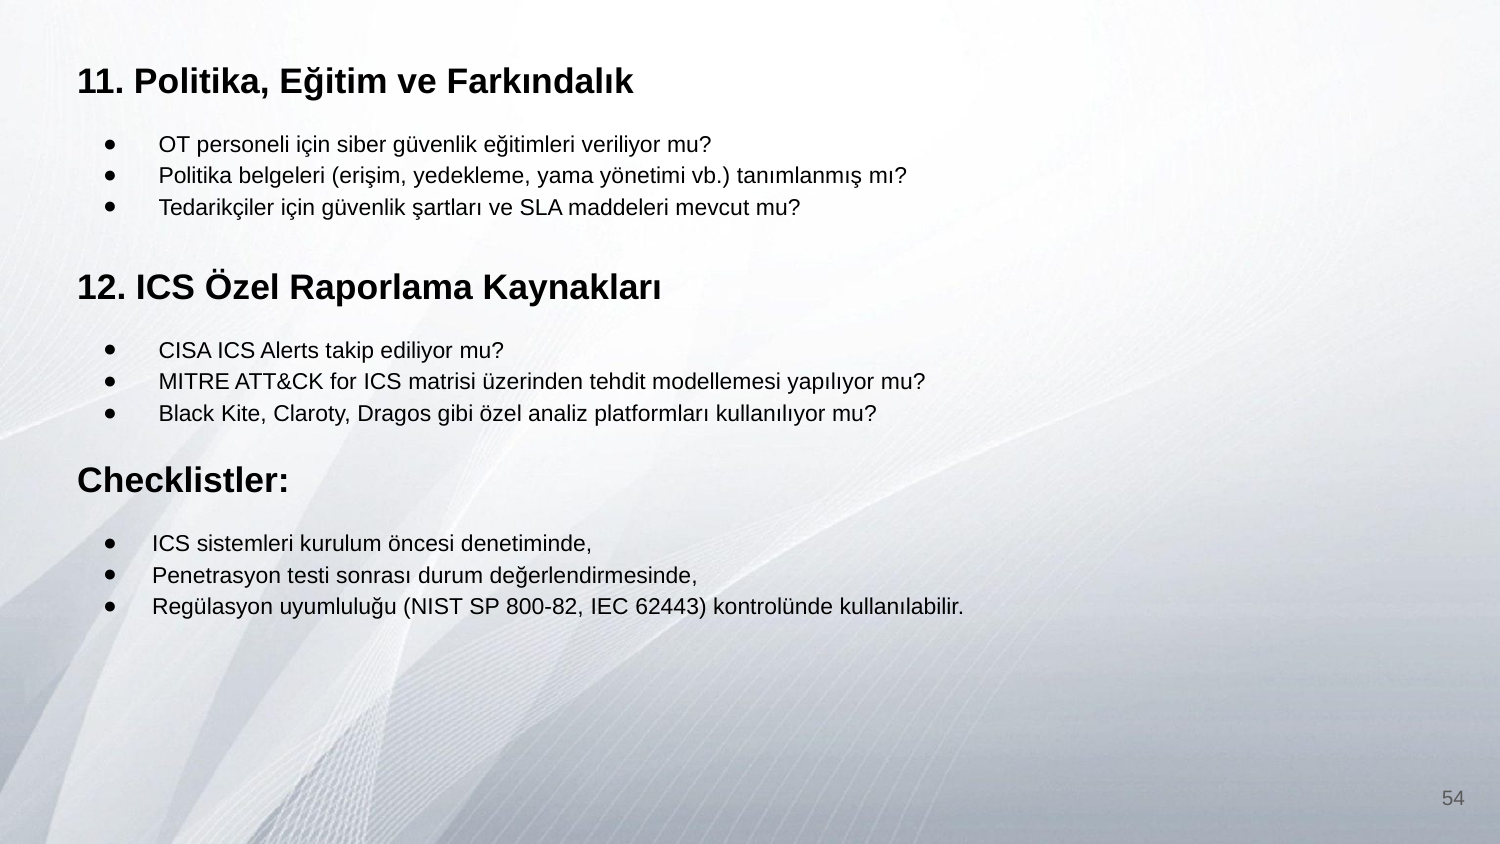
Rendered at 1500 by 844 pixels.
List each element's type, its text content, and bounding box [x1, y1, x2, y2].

slide_number ‹#› [1389, 764, 1480, 830]
picture [0, 0, 1500, 844]
text_box 11. Politika, Eğitim ve Farkındalık OT personeli için siber güvenlik eğitimleri veriliyor mu? Politika belgeleri (erişim, yedekleme, yama yönetimi vb.) tanımlanmış mı? Tedarikçiler için güvenlik şartları ve SLA maddeleri mevcut mu? 12. ICS Özel Raporlama Kaynakları CISA ICS Alerts takip ediliyor mu? MITRE ATT&CK for ICS matrisi üzerinden tehdit modellemesi yapılıyor mu? Black Kite, Claroty, Dragos gibi özel analiz platformları kullanılıyor mu? Checklistler: ICS sistemleri kurulum öncesi denetiminde, Penetrasyon testi sonrası durum değerlendirmesinde, Regülasyon uyumluluğu (NIST SP 800-82, IEC 62443) kontrolünde kullanılabilir. [62, 36, 1500, 635]
